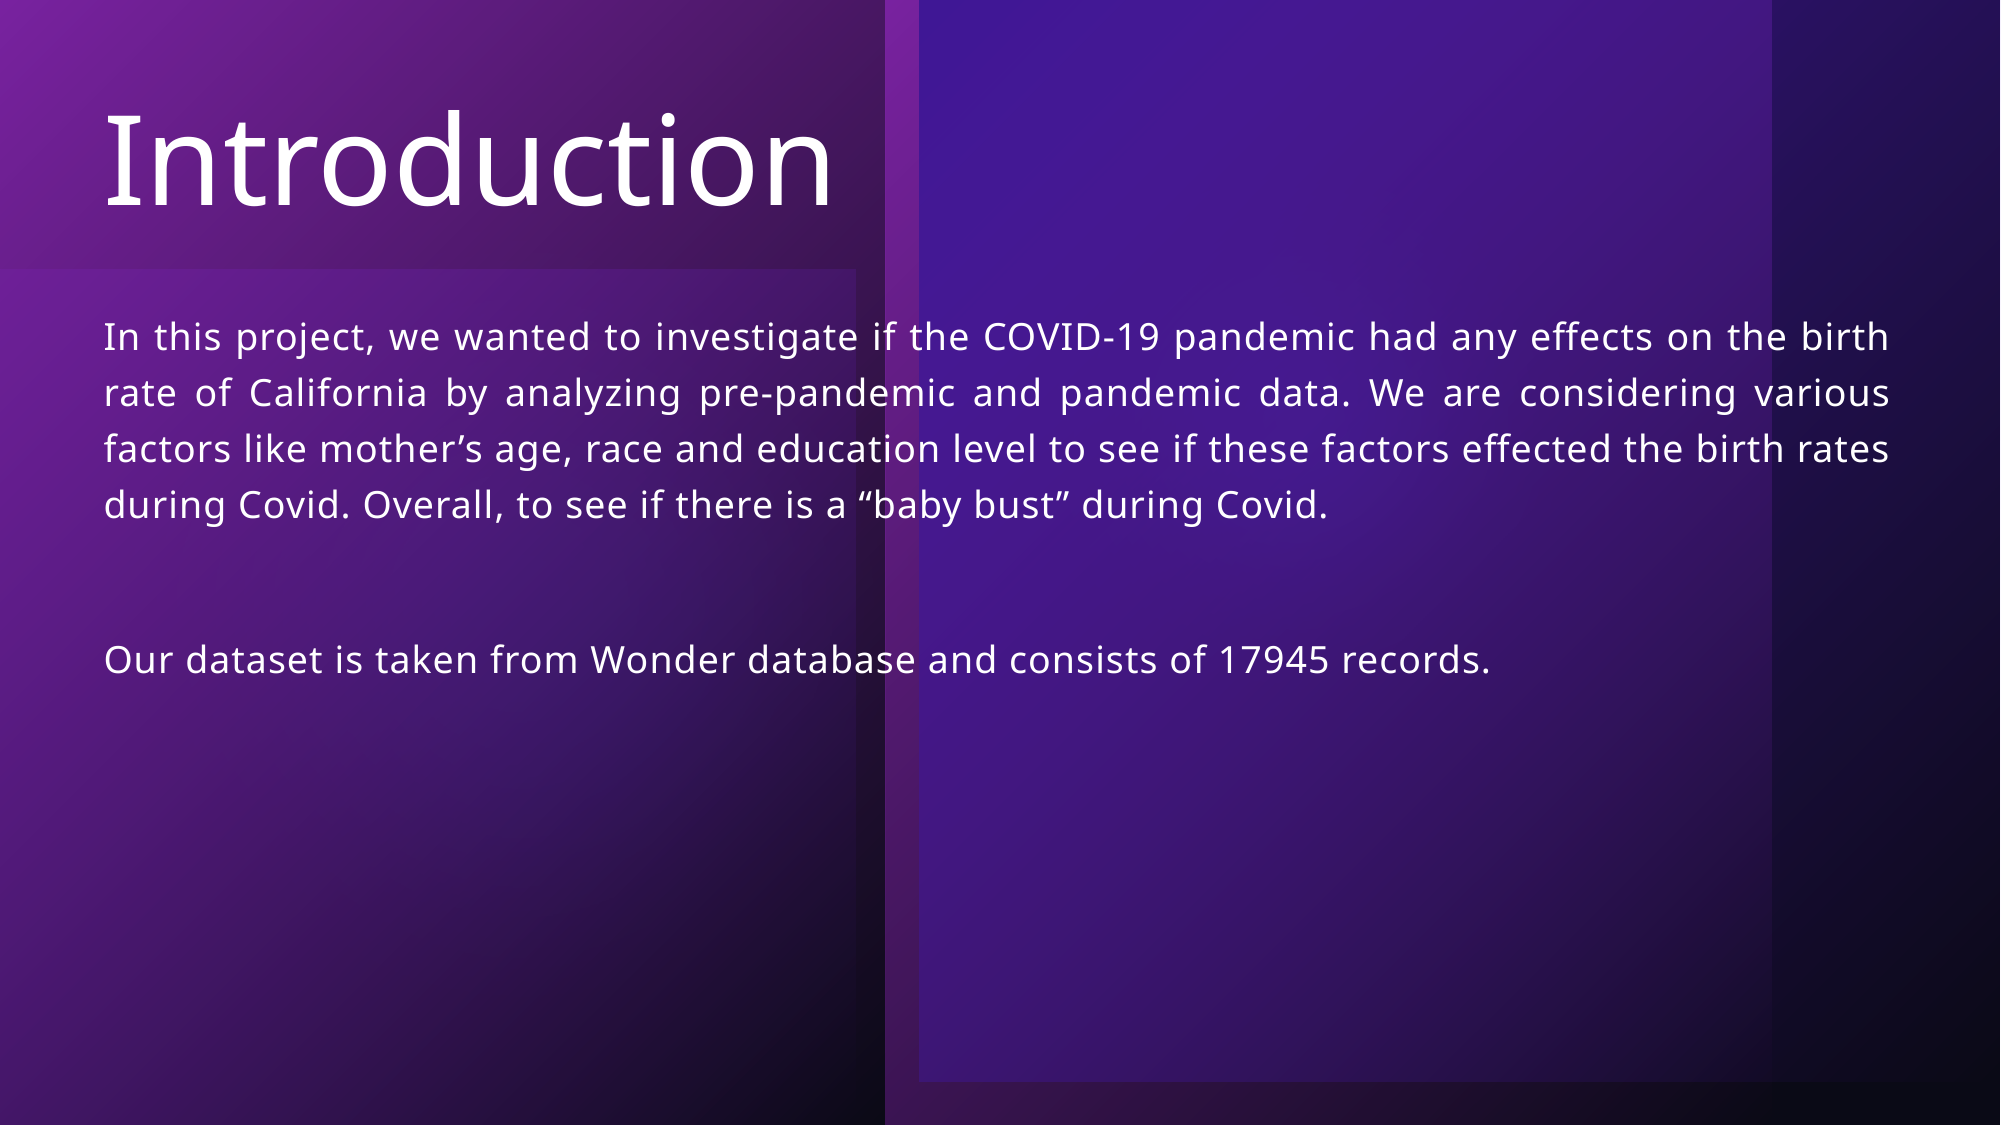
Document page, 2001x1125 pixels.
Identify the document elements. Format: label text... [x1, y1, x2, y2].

list In this project, we wanted to investigate if the COVID-19 pandemic had any effects on the birth rate of California by analyzing pre-pandemic and pandemic data. We are considering various factors like mother’s age, race and education level to see if these factors effected the birth rates during Covid. Overall, to see if there is a “baby bust” during Covid. Our dataset is taken from Wonder database and consists of 17945 records. [88, 294, 1910, 915]
title Introduction [88, 90, 1910, 242]
